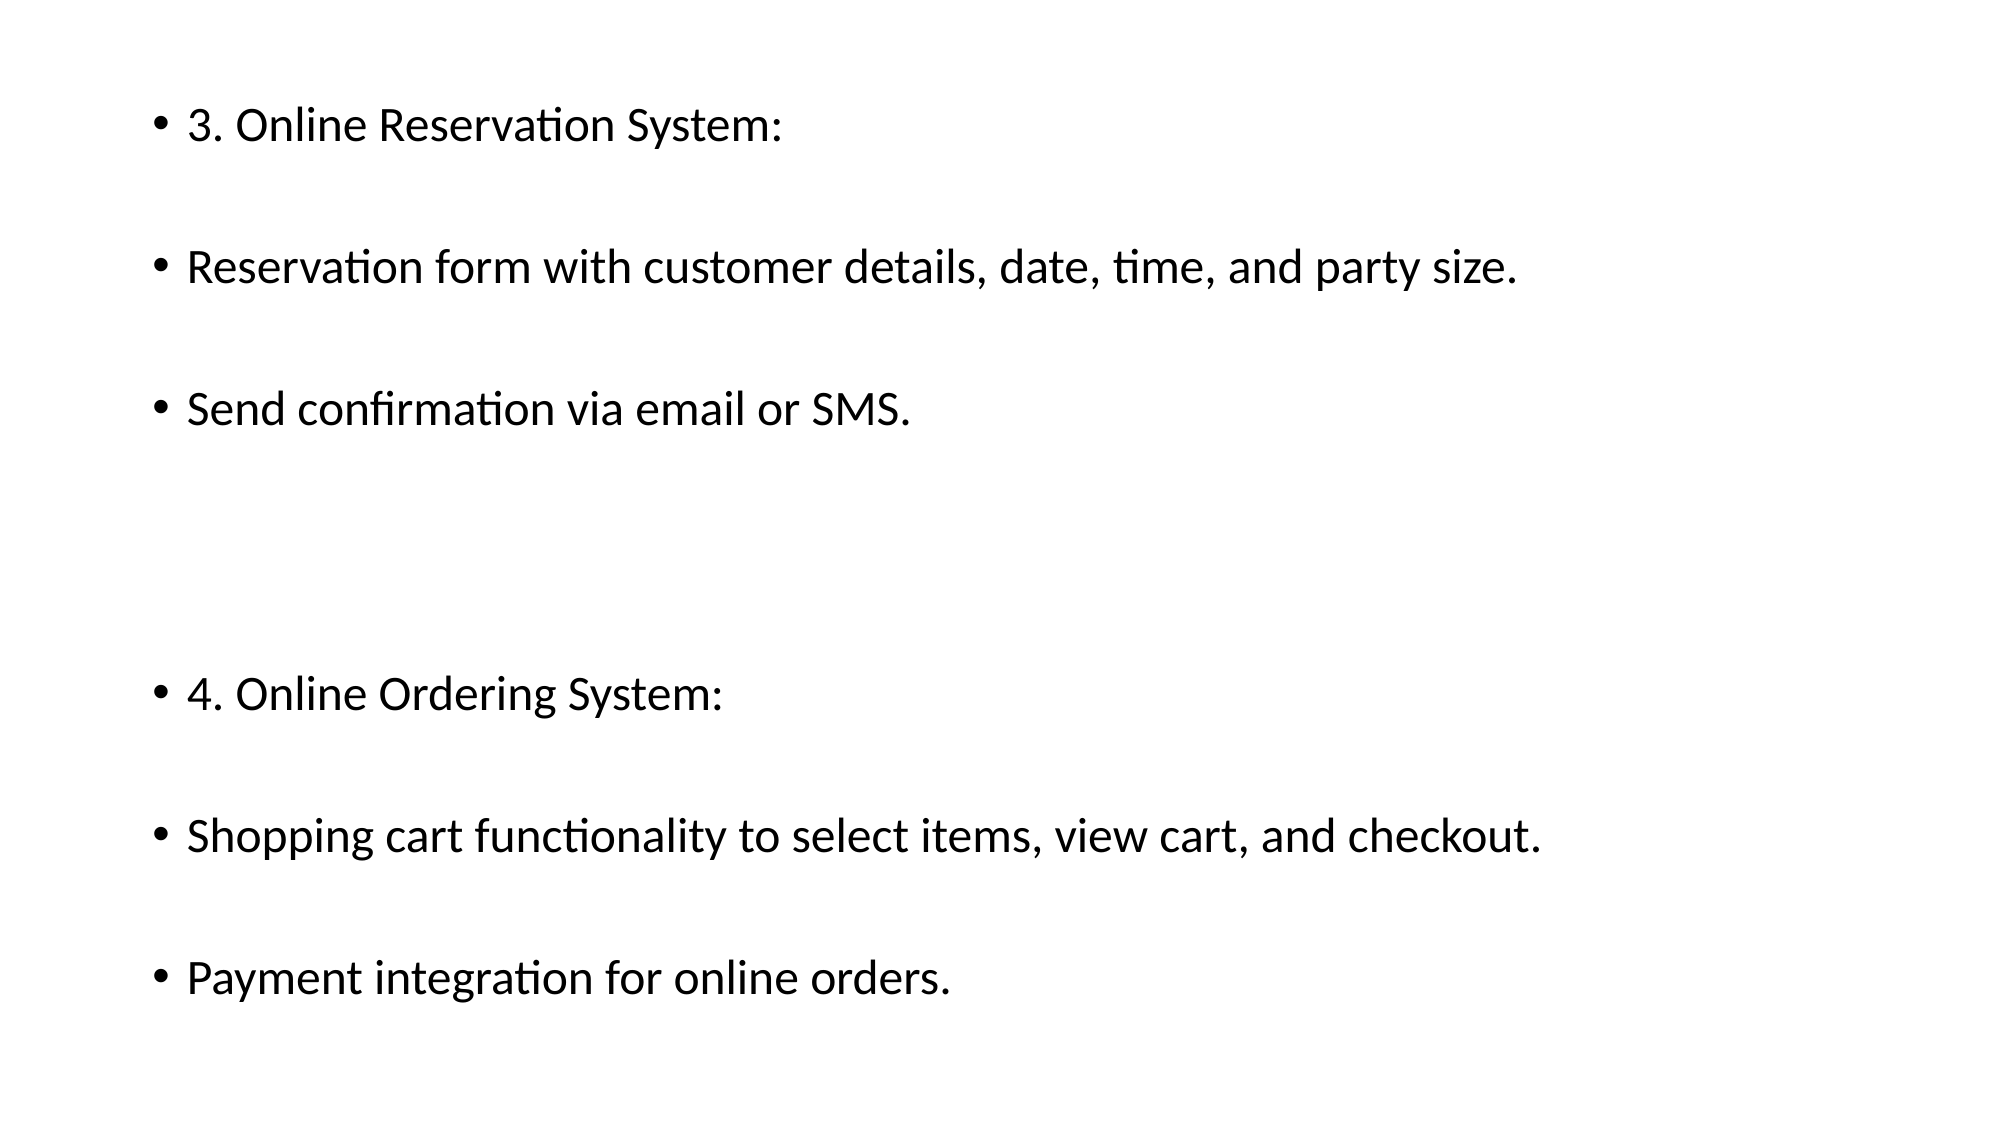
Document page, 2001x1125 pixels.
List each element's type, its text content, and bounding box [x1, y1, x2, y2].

list 3. Online Reservation System: Reservation form with customer details, date, time, and party size. Send confirmation via email or SMS. 4. Online Ordering System: Shopping cart functionality to select items, view cart, and checkout. Payment integration for online orders. [137, 91, 1863, 1014]
